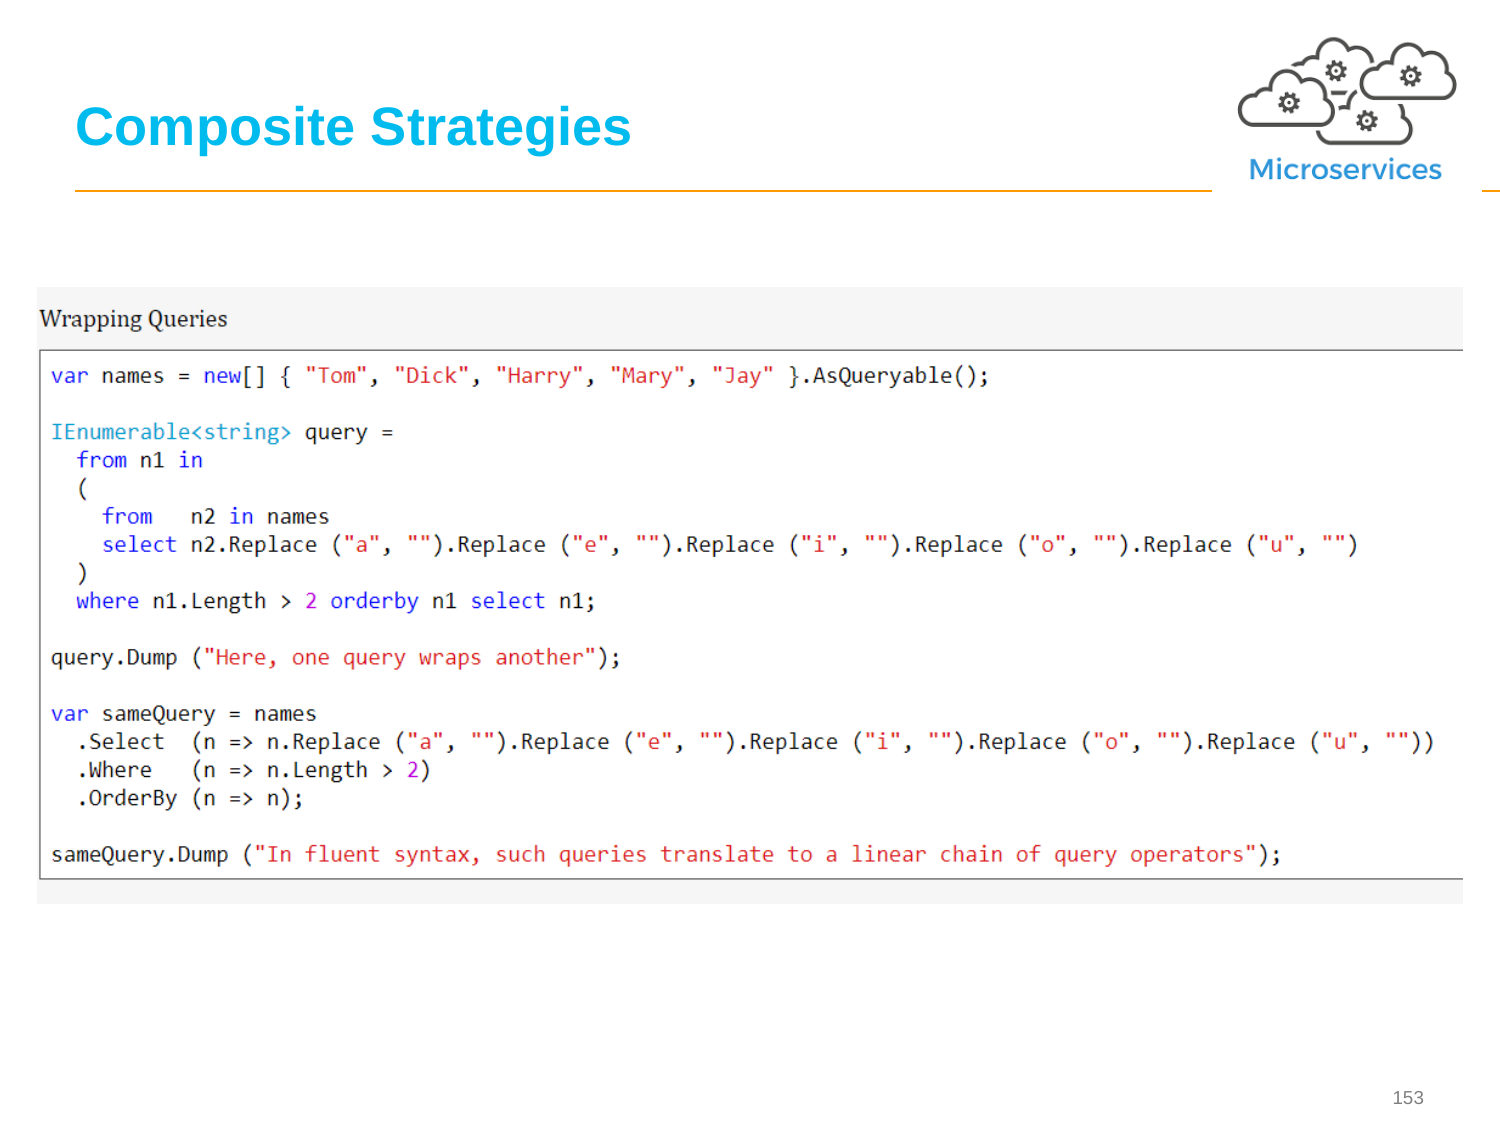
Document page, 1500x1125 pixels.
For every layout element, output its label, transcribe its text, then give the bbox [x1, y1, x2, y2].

title Composite Strategies [75, 27, 1422, 157]
picture [1212, 1, 1482, 203]
picture [37, 287, 1463, 905]
